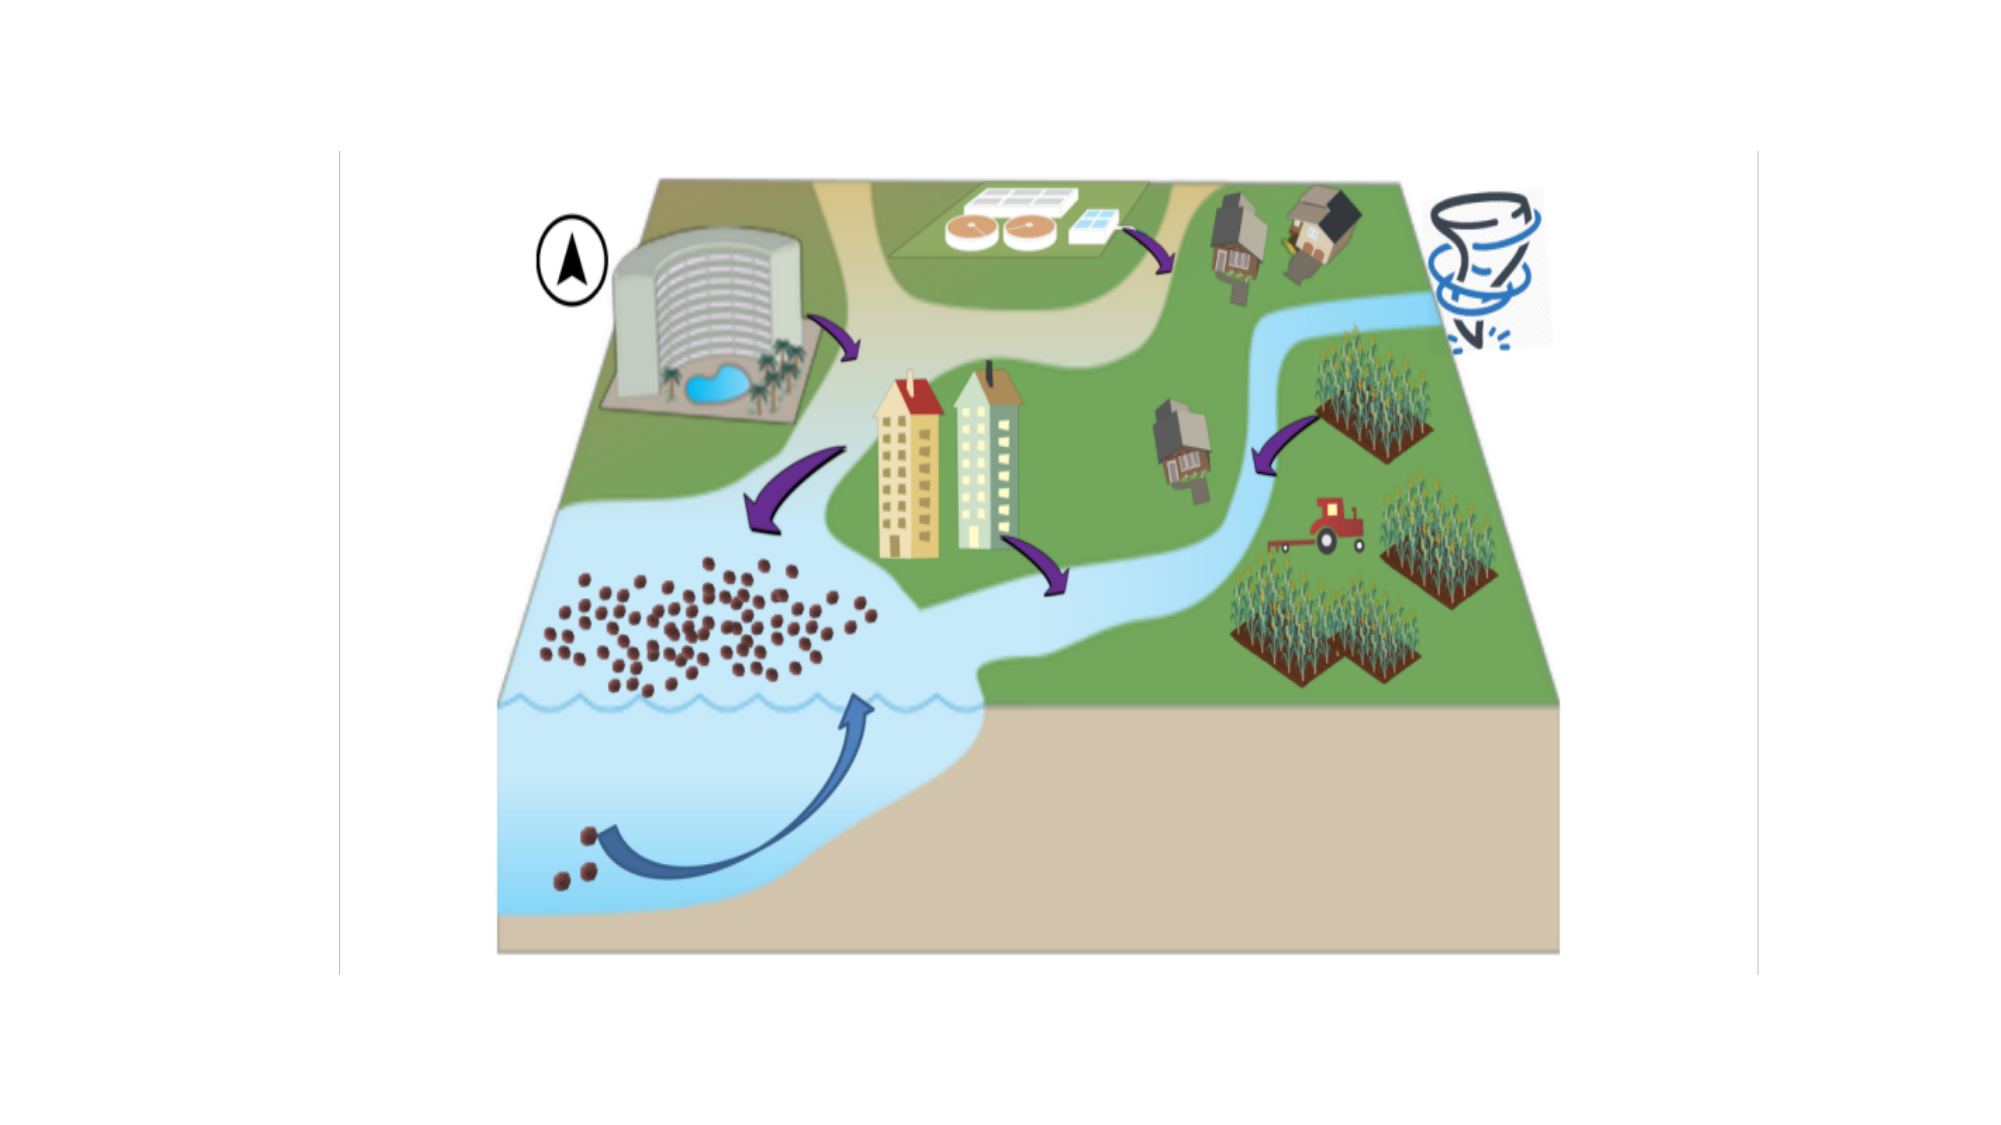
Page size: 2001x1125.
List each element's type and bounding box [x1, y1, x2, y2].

picture [306, 151, 1789, 975]
